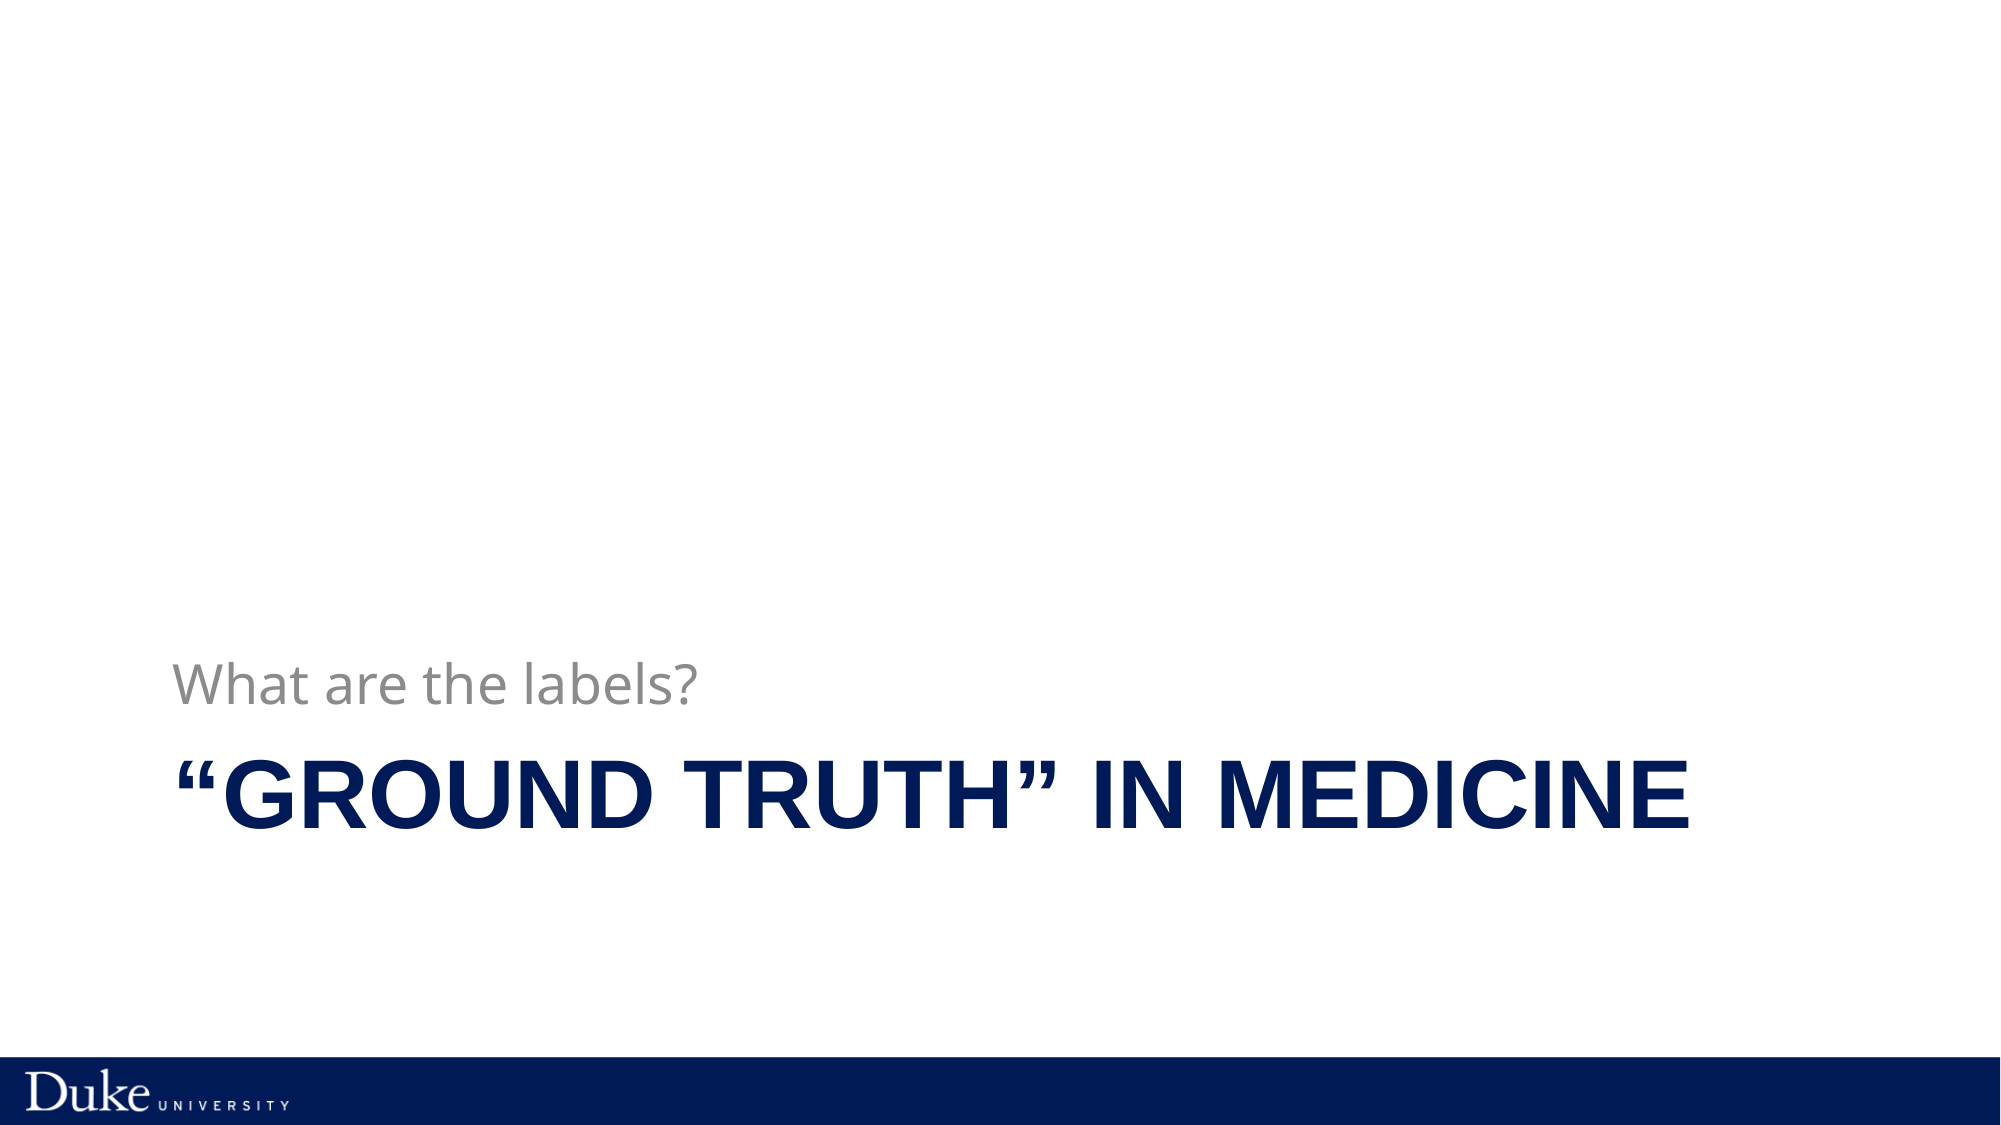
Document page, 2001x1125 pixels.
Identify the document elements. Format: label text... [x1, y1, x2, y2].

picture [0, 0, 2001, 1125]
list What are the labels? [157, 476, 1858, 723]
title “Ground Truth” in Medicine [157, 723, 1858, 947]
